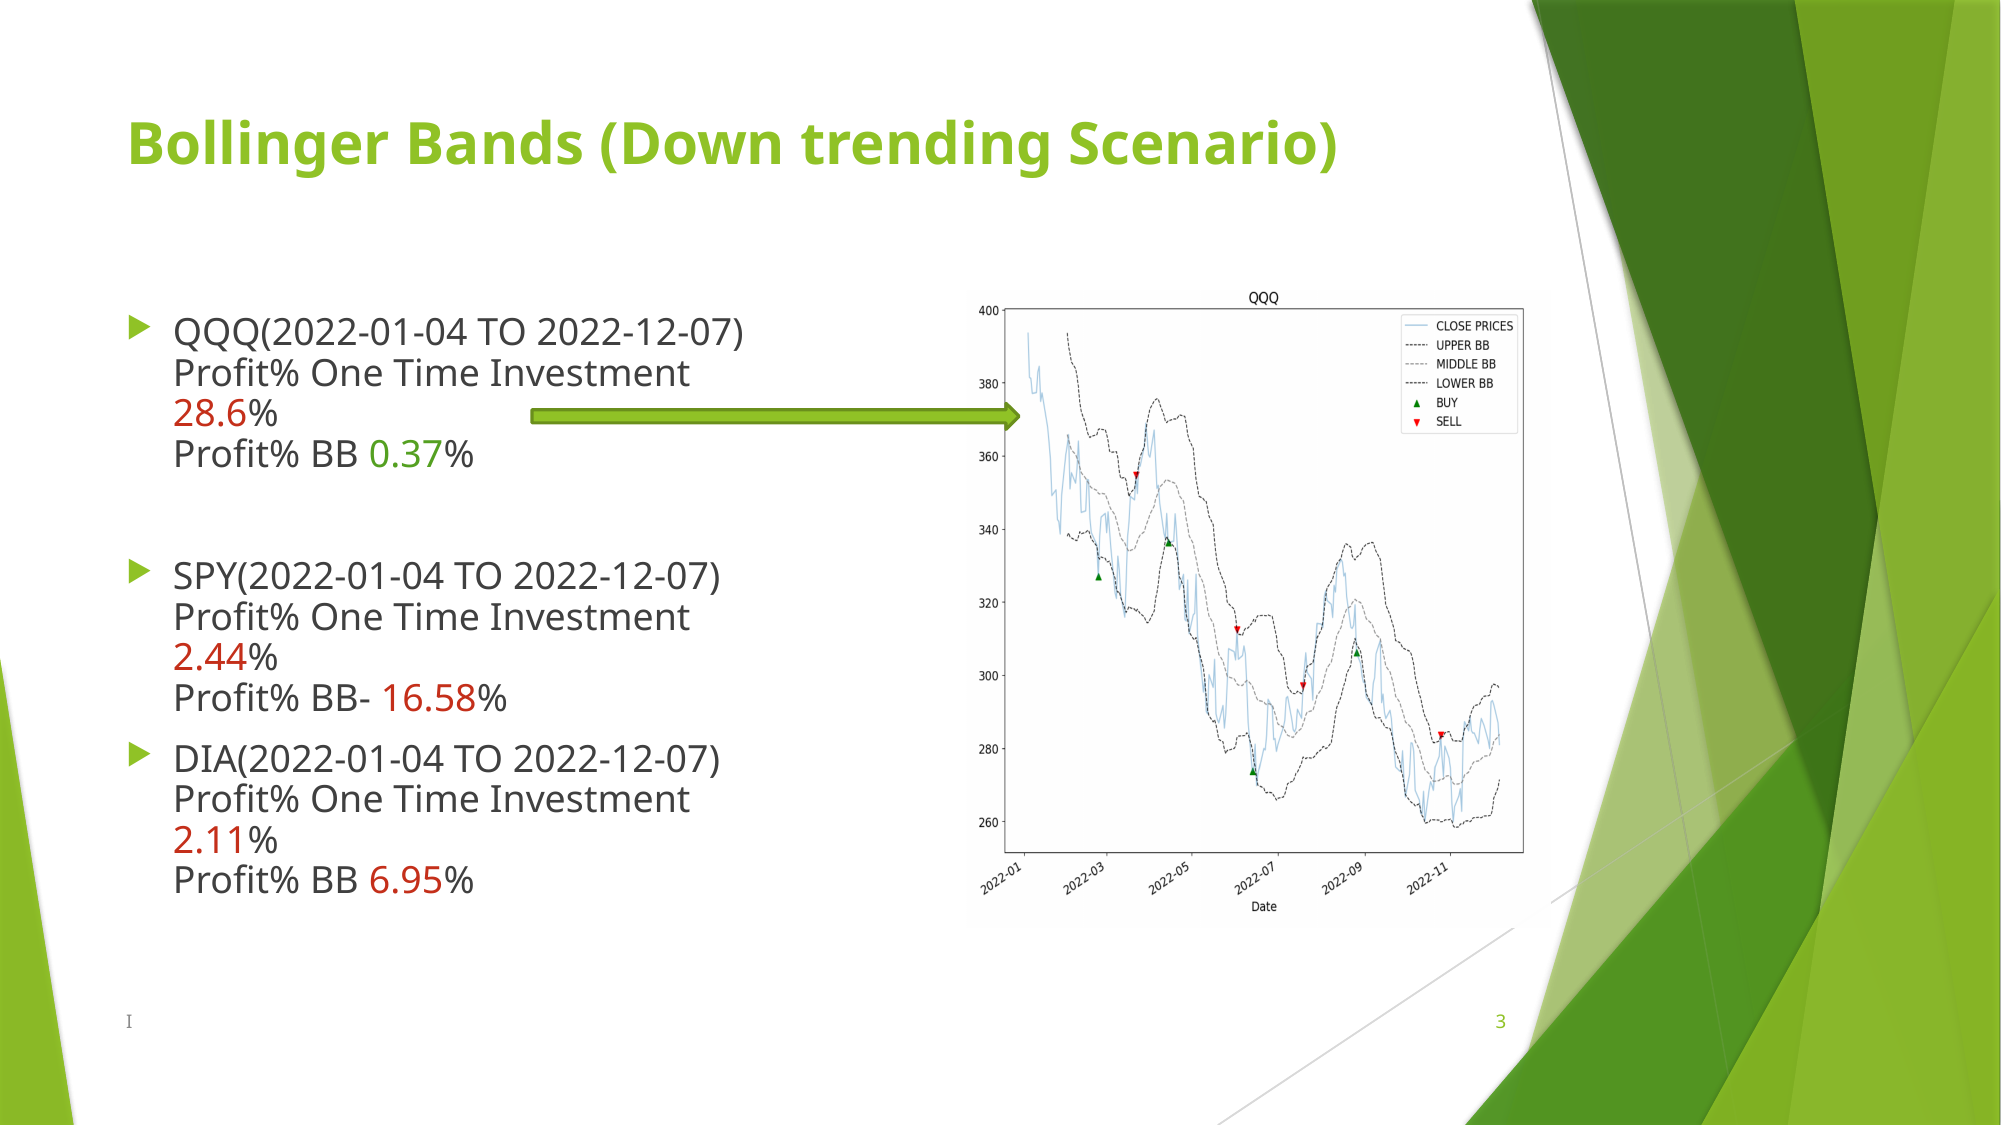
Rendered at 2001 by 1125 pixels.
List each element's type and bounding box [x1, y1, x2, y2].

picture [965, 289, 1551, 929]
text_box [0, 0, 2000, 1125]
